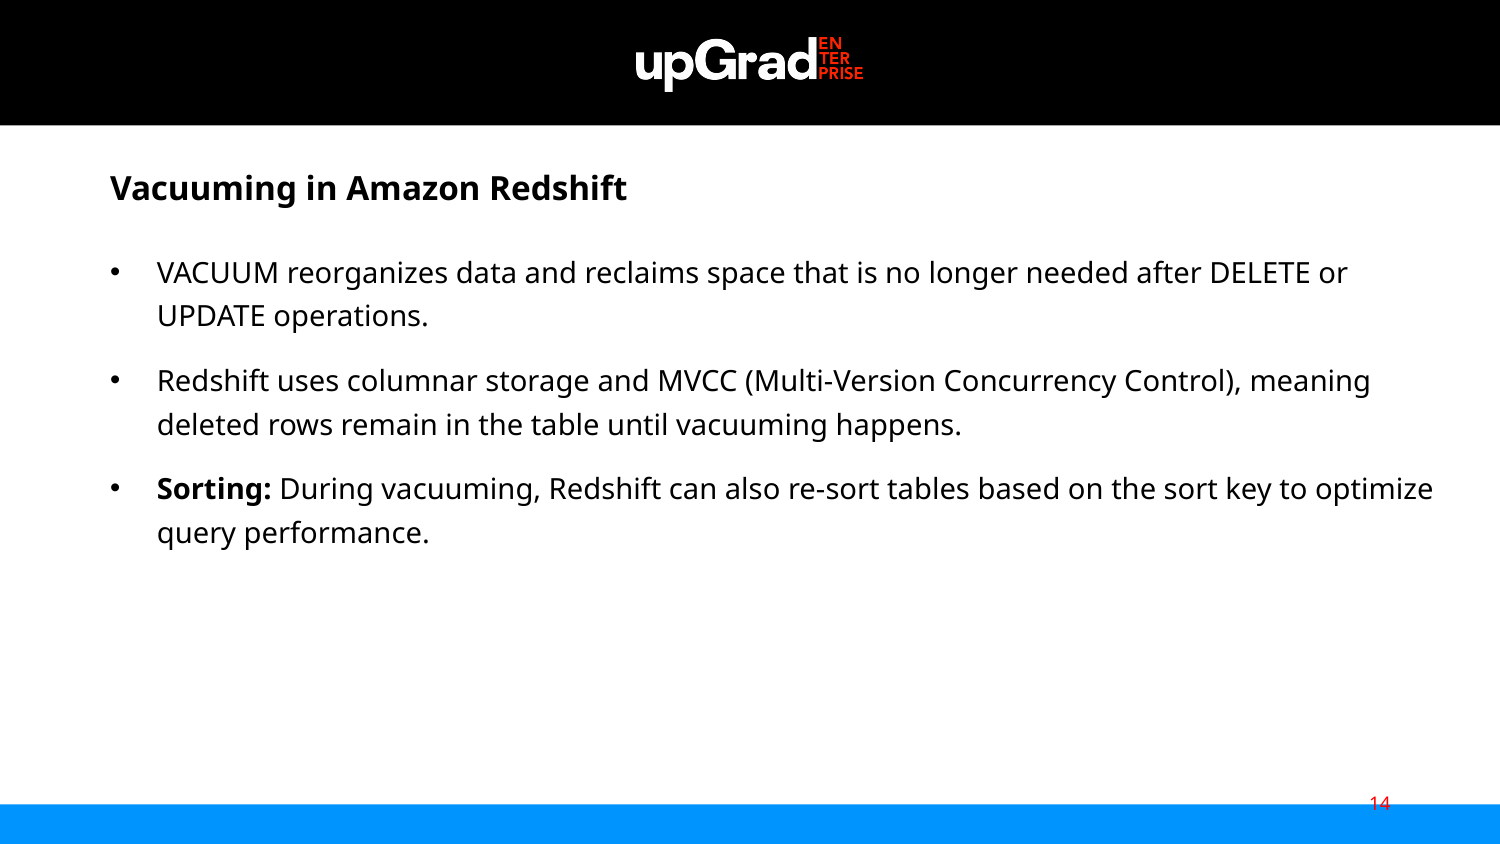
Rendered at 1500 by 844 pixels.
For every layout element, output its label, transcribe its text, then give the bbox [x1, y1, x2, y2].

text_box Vacuuming in Amazon Redshift [95, 160, 1043, 215]
slide_number 14 [1068, 782, 1406, 828]
picture [636, 37, 863, 92]
text_box VACUUM reorganizes data and reclaims space that is no longer needed after DELETE or UPDATE operations. Redshift uses columnar storage and MVCC (Multi-Version Concurrency Control), meaning deleted rows remain in the table until vacuuming happens. Sorting: During vacuuming, Redshift can also re-sort tables based on the sort key to optimize query performance. [95, 237, 1469, 557]
